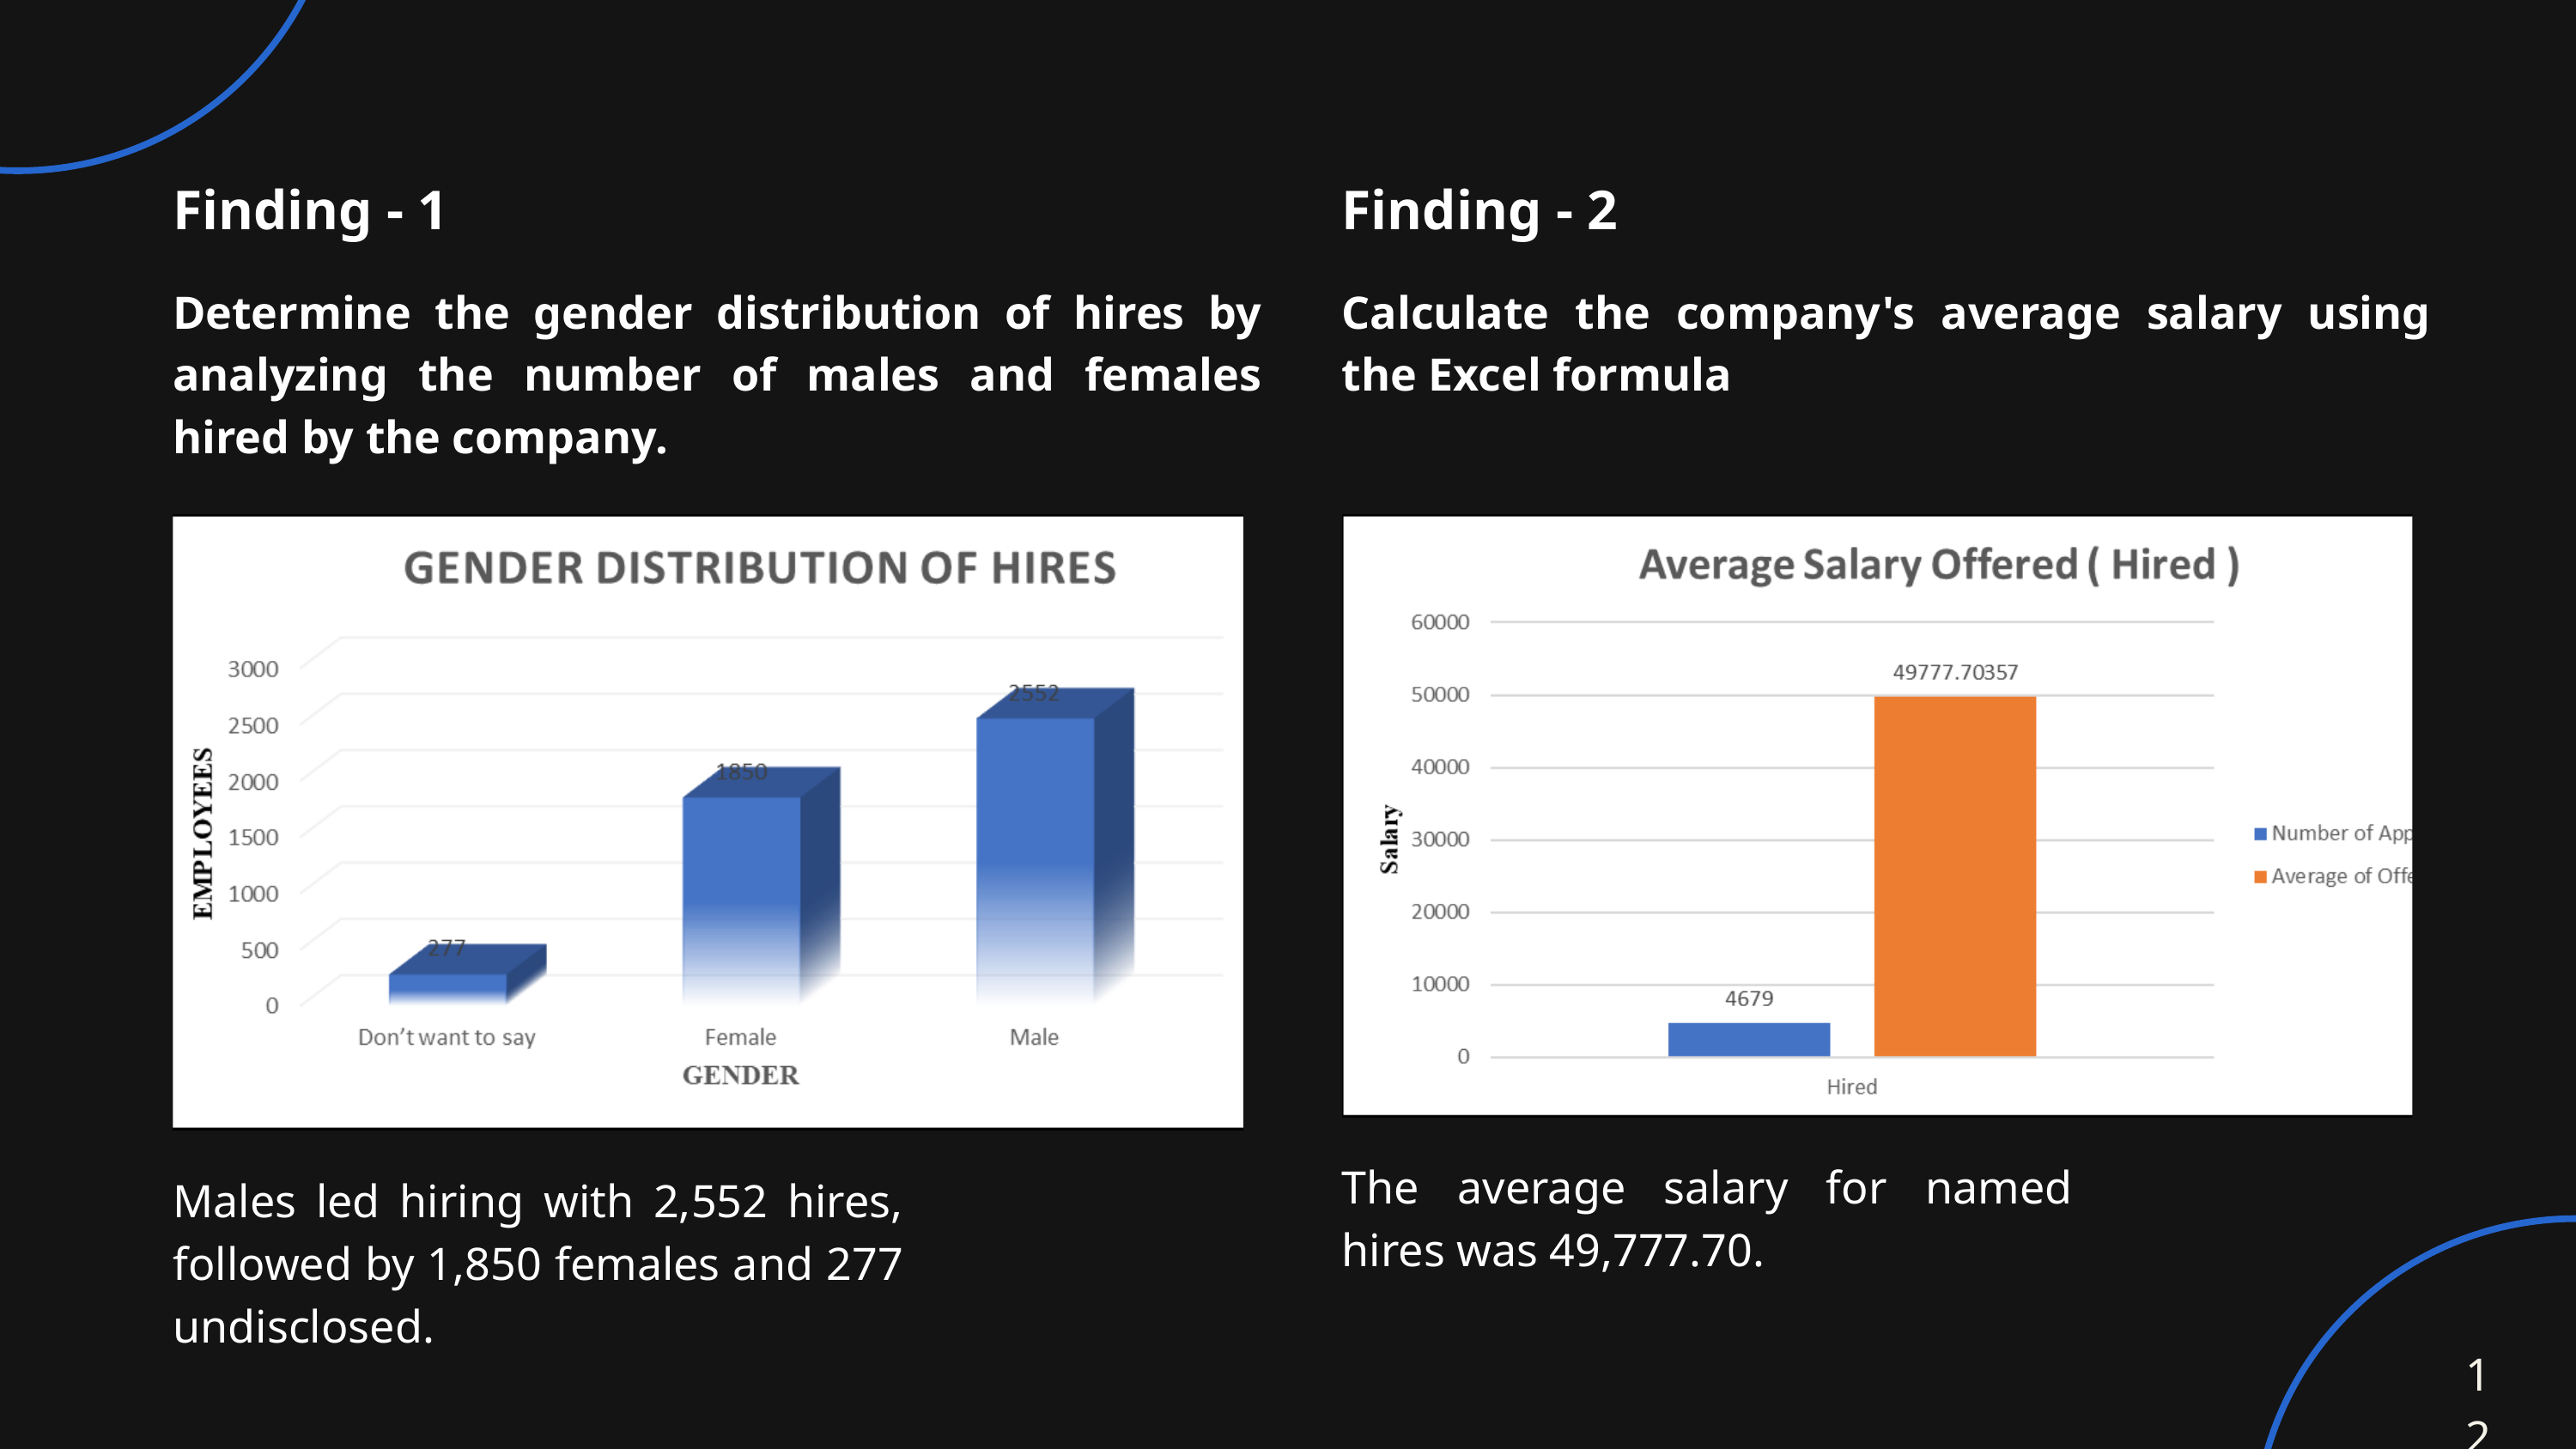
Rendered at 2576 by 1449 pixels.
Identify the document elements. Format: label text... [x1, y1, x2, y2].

text_box [1341, 514, 2413, 1118]
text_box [2254, 1218, 2576, 1449]
text_box Calculate the company's average salary using the Excel formula [1341, 275, 2432, 401]
text_box Males led hiring with 2,552 hires, followed by 1,850 females and 277 undisclosed. [173, 1164, 904, 1415]
text_box Finding - 2 [1341, 165, 2342, 240]
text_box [0, 0, 340, 172]
text_box Finding - 1 [173, 165, 1172, 240]
text_box Determine the gender distribution of hires by analyzing the number of males and females hired by the company. [173, 275, 1262, 525]
text_box [173, 525, 1243, 1131]
text_box The average salary for named hires was 49,777.70. [1341, 1150, 2073, 1338]
